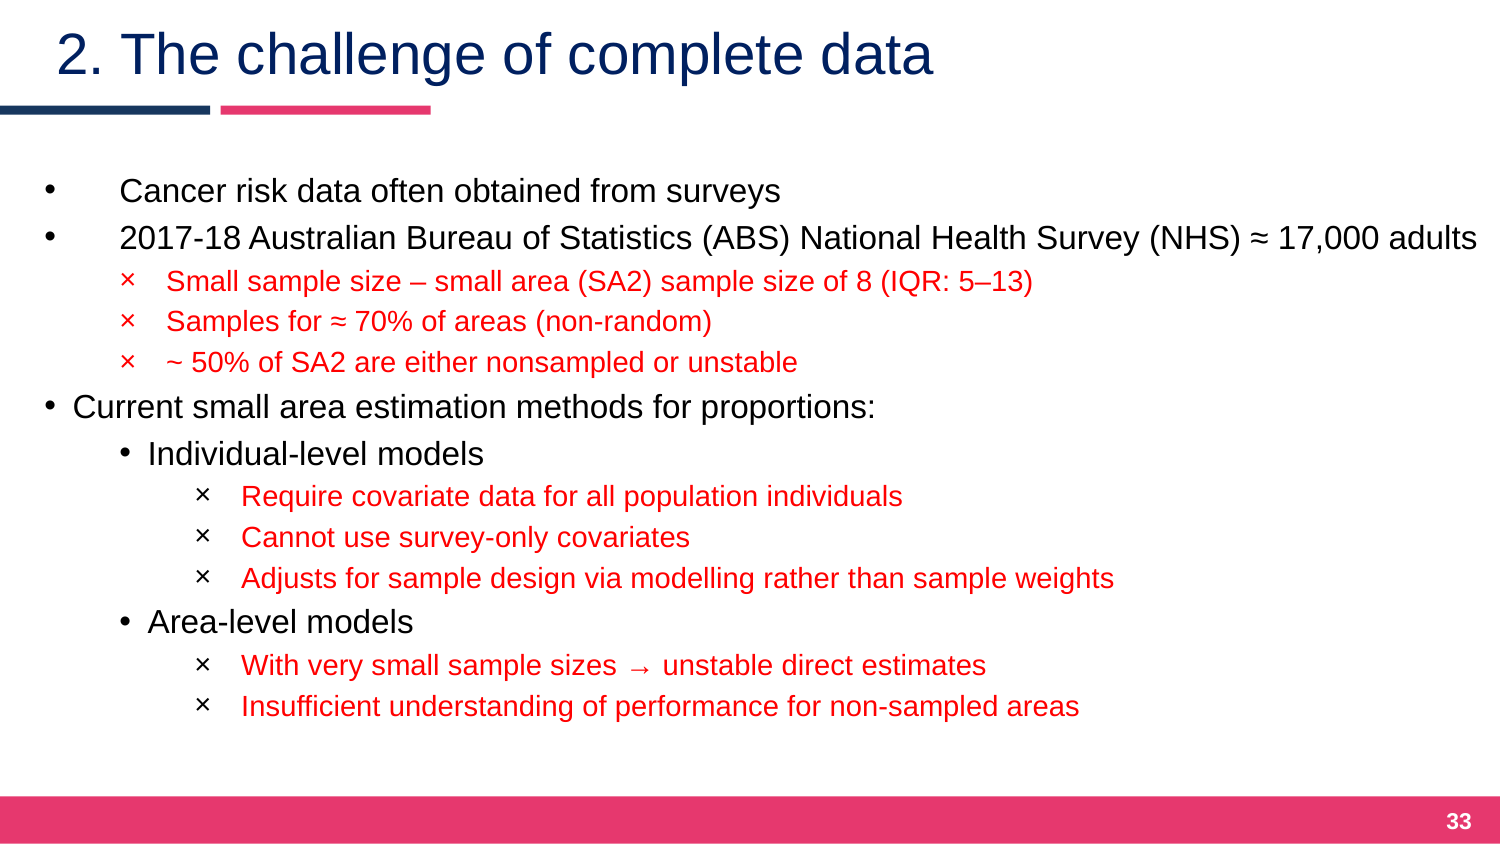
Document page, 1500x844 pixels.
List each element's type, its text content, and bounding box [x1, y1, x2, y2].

title 2. The challenge of complete data [41, 8, 1365, 115]
list Cancer risk data often obtained from surveys 2017-18 Australian Bureau of Statistics (ABS) National Health Survey (NHS) ≈ 17,000 adults Small sample size – small area (SA2) sample size of 8 (IQR: 5–13) Samples for ≈ 70% of areas (non-random) ~ 50% of SA2 are either nonsampled or unstable Current small area estimation methods for proportions: Individual-level models Require covariate data for all population individuals Cannot use survey-only covariates Adjusts for sample design via modelling rather than sample weights Area-level models With very small sample sizes → unstable direct estimates Insufficient understanding of performance for non-sampled areas [29, 161, 1500, 765]
